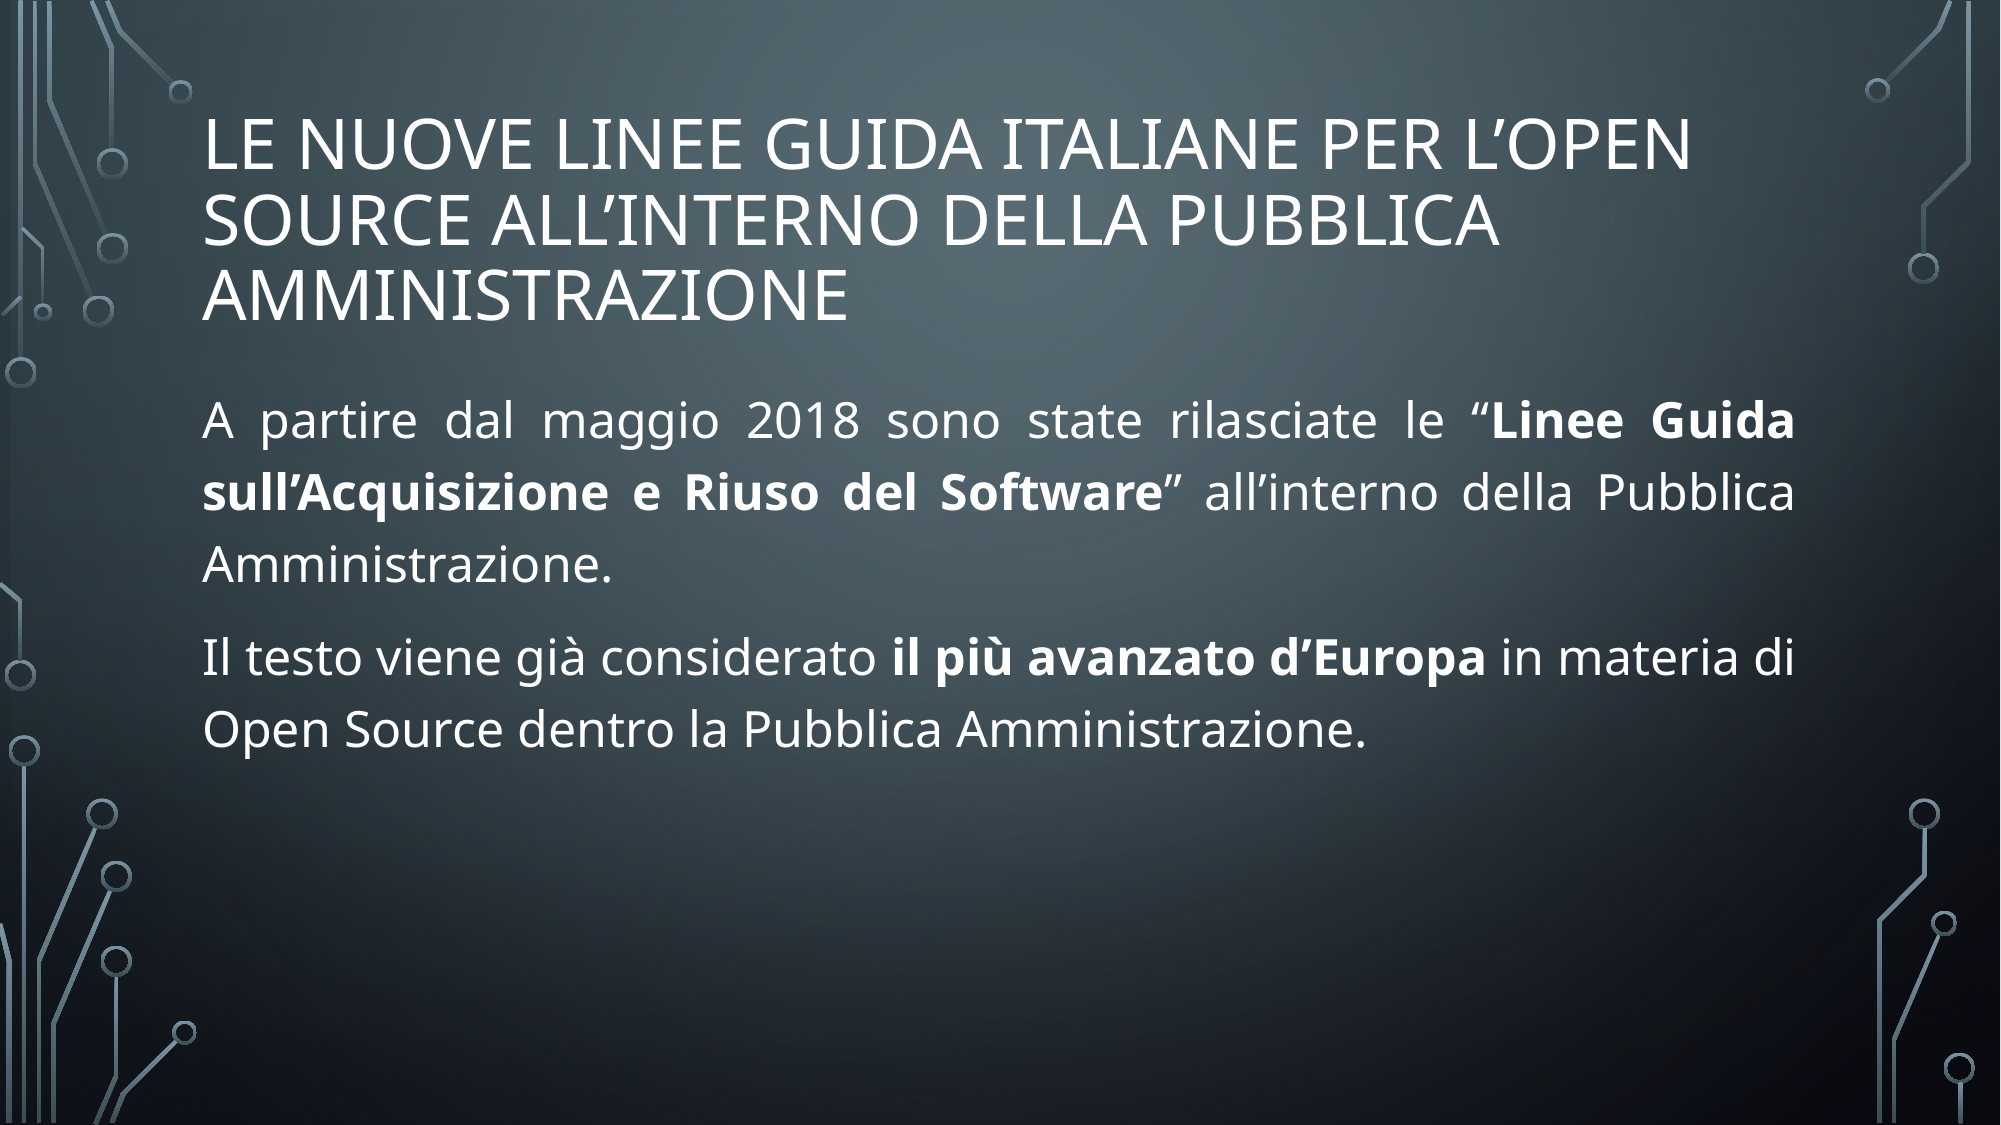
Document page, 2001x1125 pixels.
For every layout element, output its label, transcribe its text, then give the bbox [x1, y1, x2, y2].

title Le nuove linee guida italiane per l’Open Source all’interno della Pubblica Amministrazione [187, 101, 1813, 344]
list A partire dal maggio 2018 sono state rilasciate le “Linee Guida sull’Acquisizione e Riuso del Software” all’interno della Pubblica Amministrazione. Il testo viene già considerato il più avanzato d’Europa in materia di Open Source dentro la Pubblica Amministrazione. [187, 369, 1813, 950]
